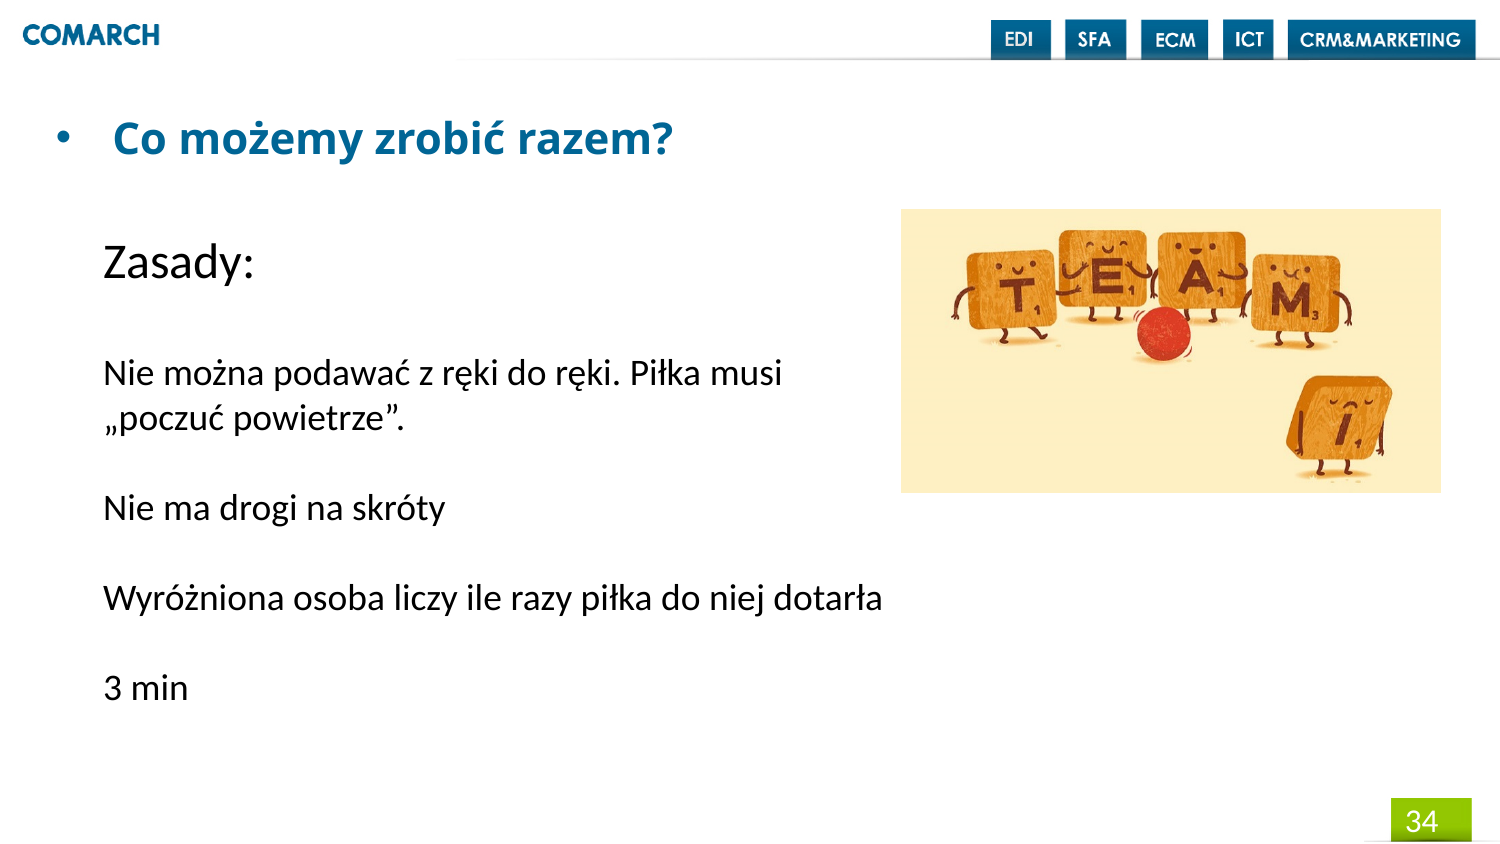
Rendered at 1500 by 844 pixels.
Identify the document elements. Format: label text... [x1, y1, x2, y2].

text_box Zasady: Nie można podawać z ręki do ręki. Piłka musi „poczuć powietrze”. Nie ma drogi na skróty Wyróżniona osoba liczy ile razy piłka do niej dotarła 3 min [88, 220, 904, 716]
picture [901, 208, 1441, 493]
picture [0, 0, 1500, 84]
picture [1364, 787, 1500, 844]
list Co możemy zrobić razem? [41, 102, 1447, 166]
